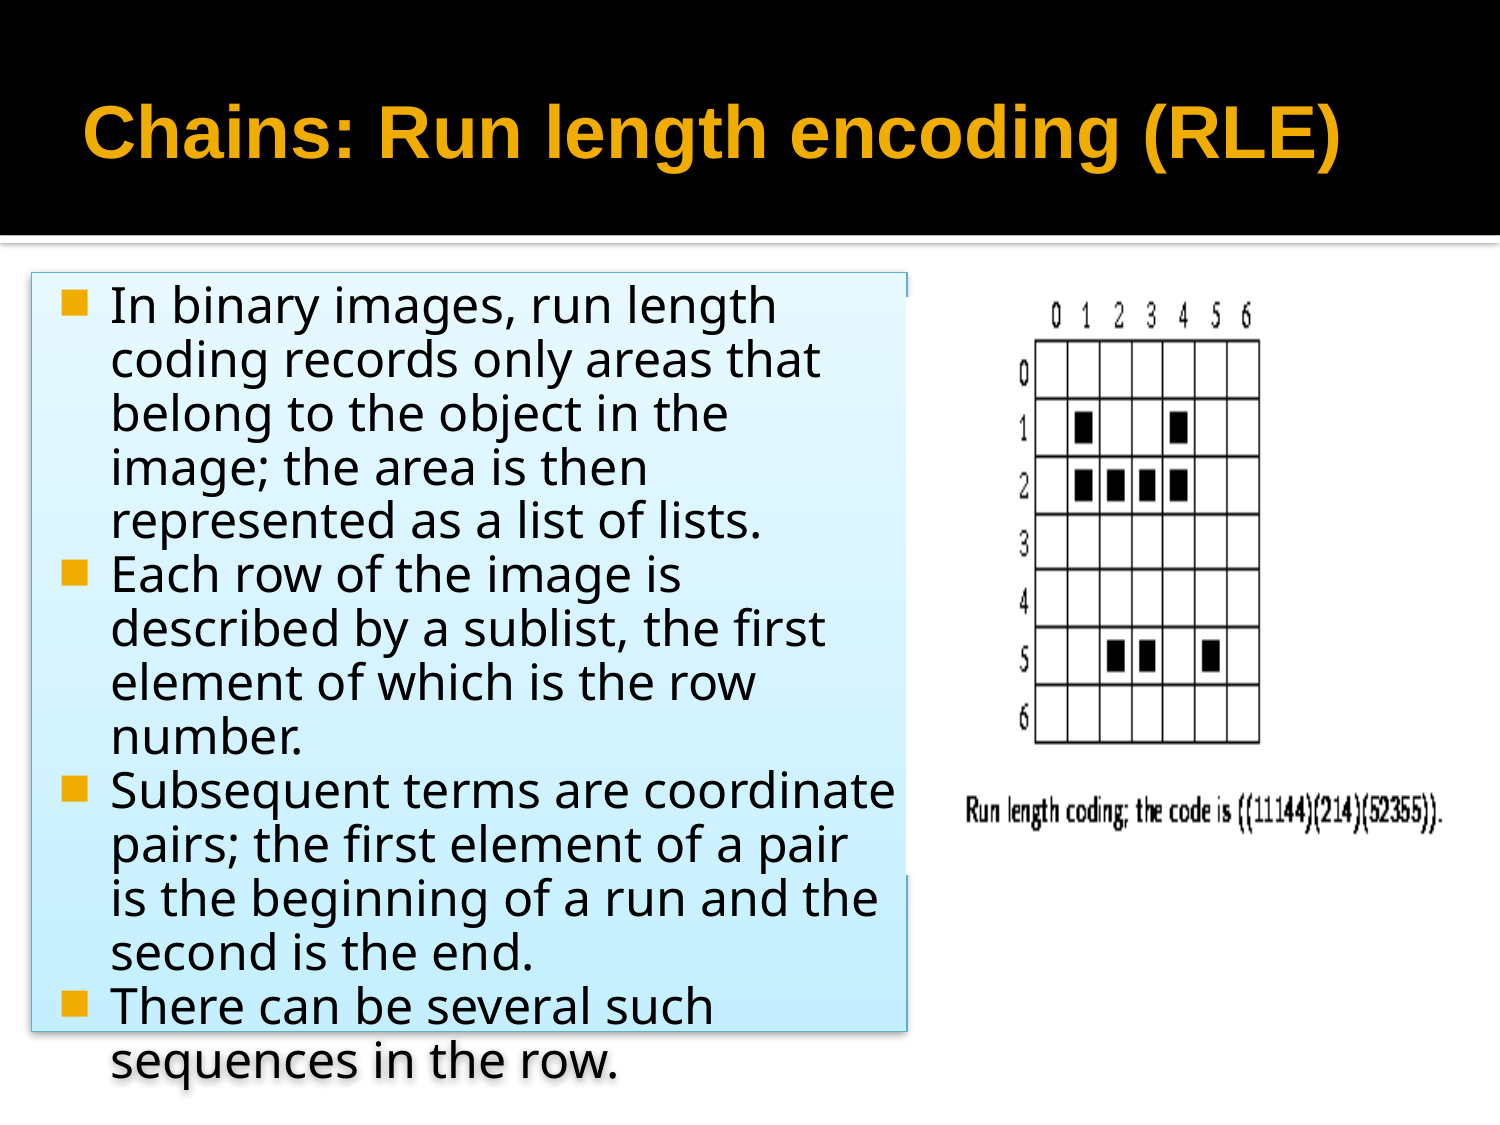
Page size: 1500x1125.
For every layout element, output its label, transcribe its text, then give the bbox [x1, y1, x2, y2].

title Chains: Run length encoding (RLE) [74, 24, 1426, 232]
list In binary images, run length coding records only areas that belong to the object in the image; the area is then represented as a list of lists. Each row of the image is described by a sublist, the first element of which is the row number. Subsequent terms are coordinate pairs; the first element of a pair is the beginning of a run and the second is the end. There can be several such sequences in the row. [30, 271, 908, 1032]
picture [906, 297, 1497, 875]
